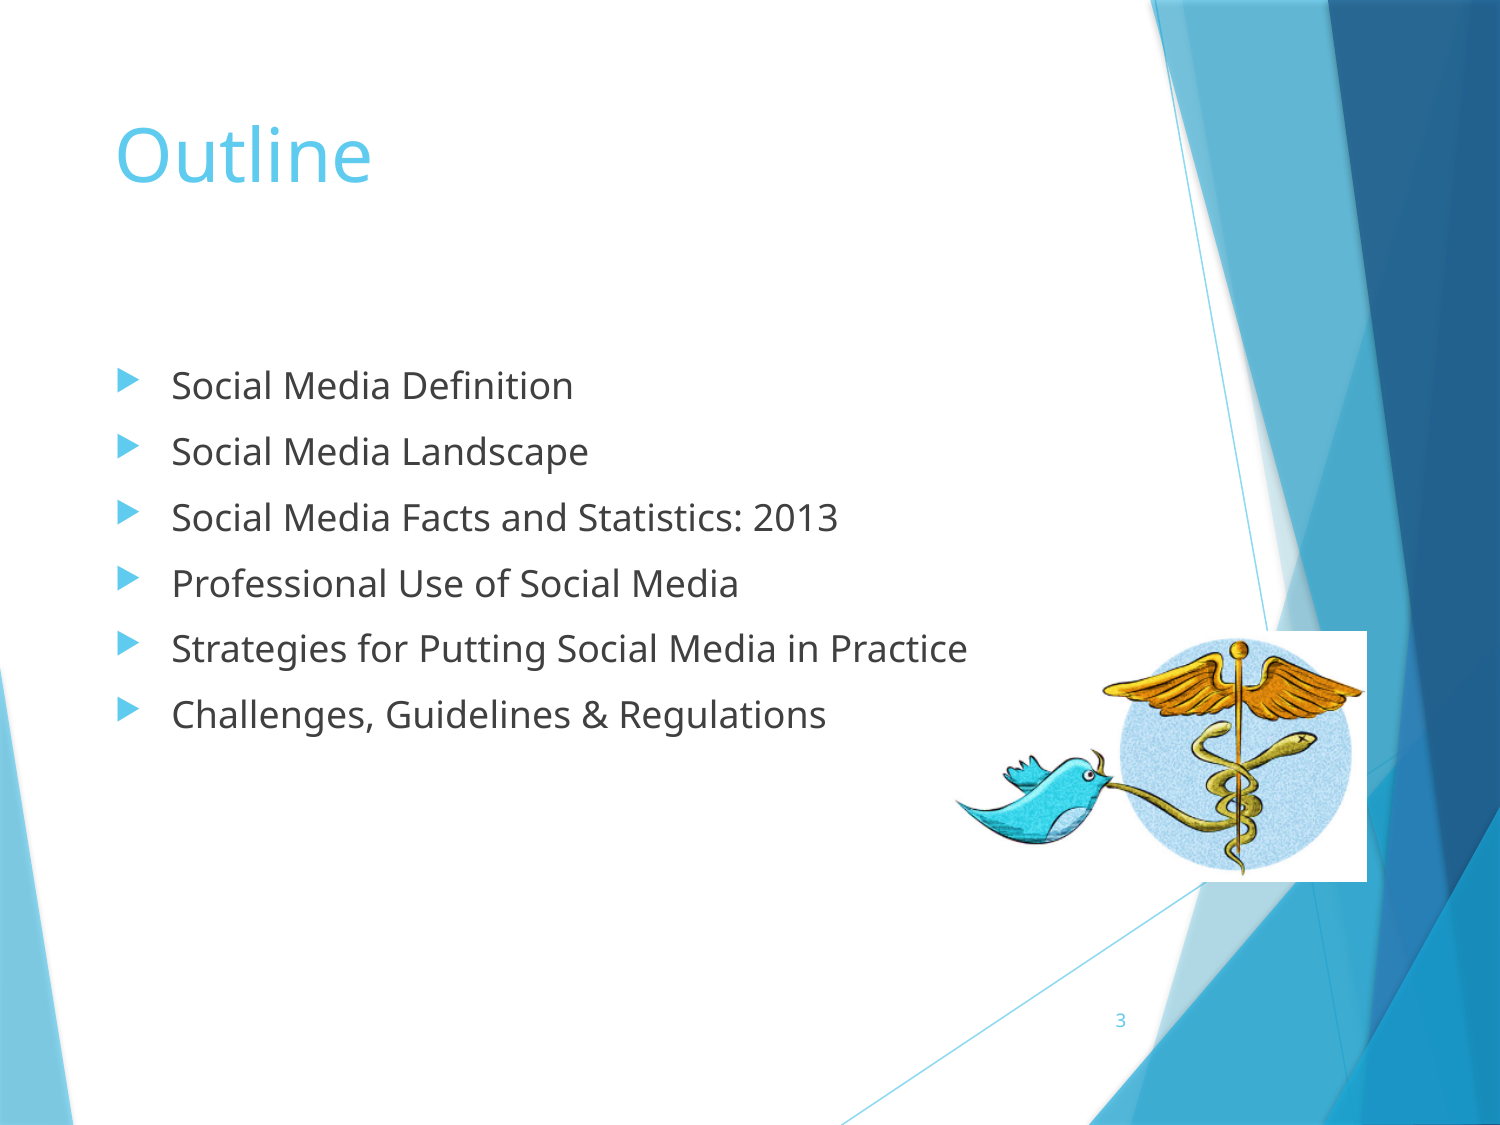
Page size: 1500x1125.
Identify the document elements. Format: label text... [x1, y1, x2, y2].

slide_number 3 [1057, 991, 1142, 1051]
title Outline [99, 99, 1142, 317]
list Social Media Definition Social Media Landscape Social Media Facts and Statistics: 2013 Professional Use of Social Media Strategies for Putting Social Media in Practice Challenges, Guidelines & Regulations [99, 354, 1142, 992]
picture [951, 631, 1367, 882]
